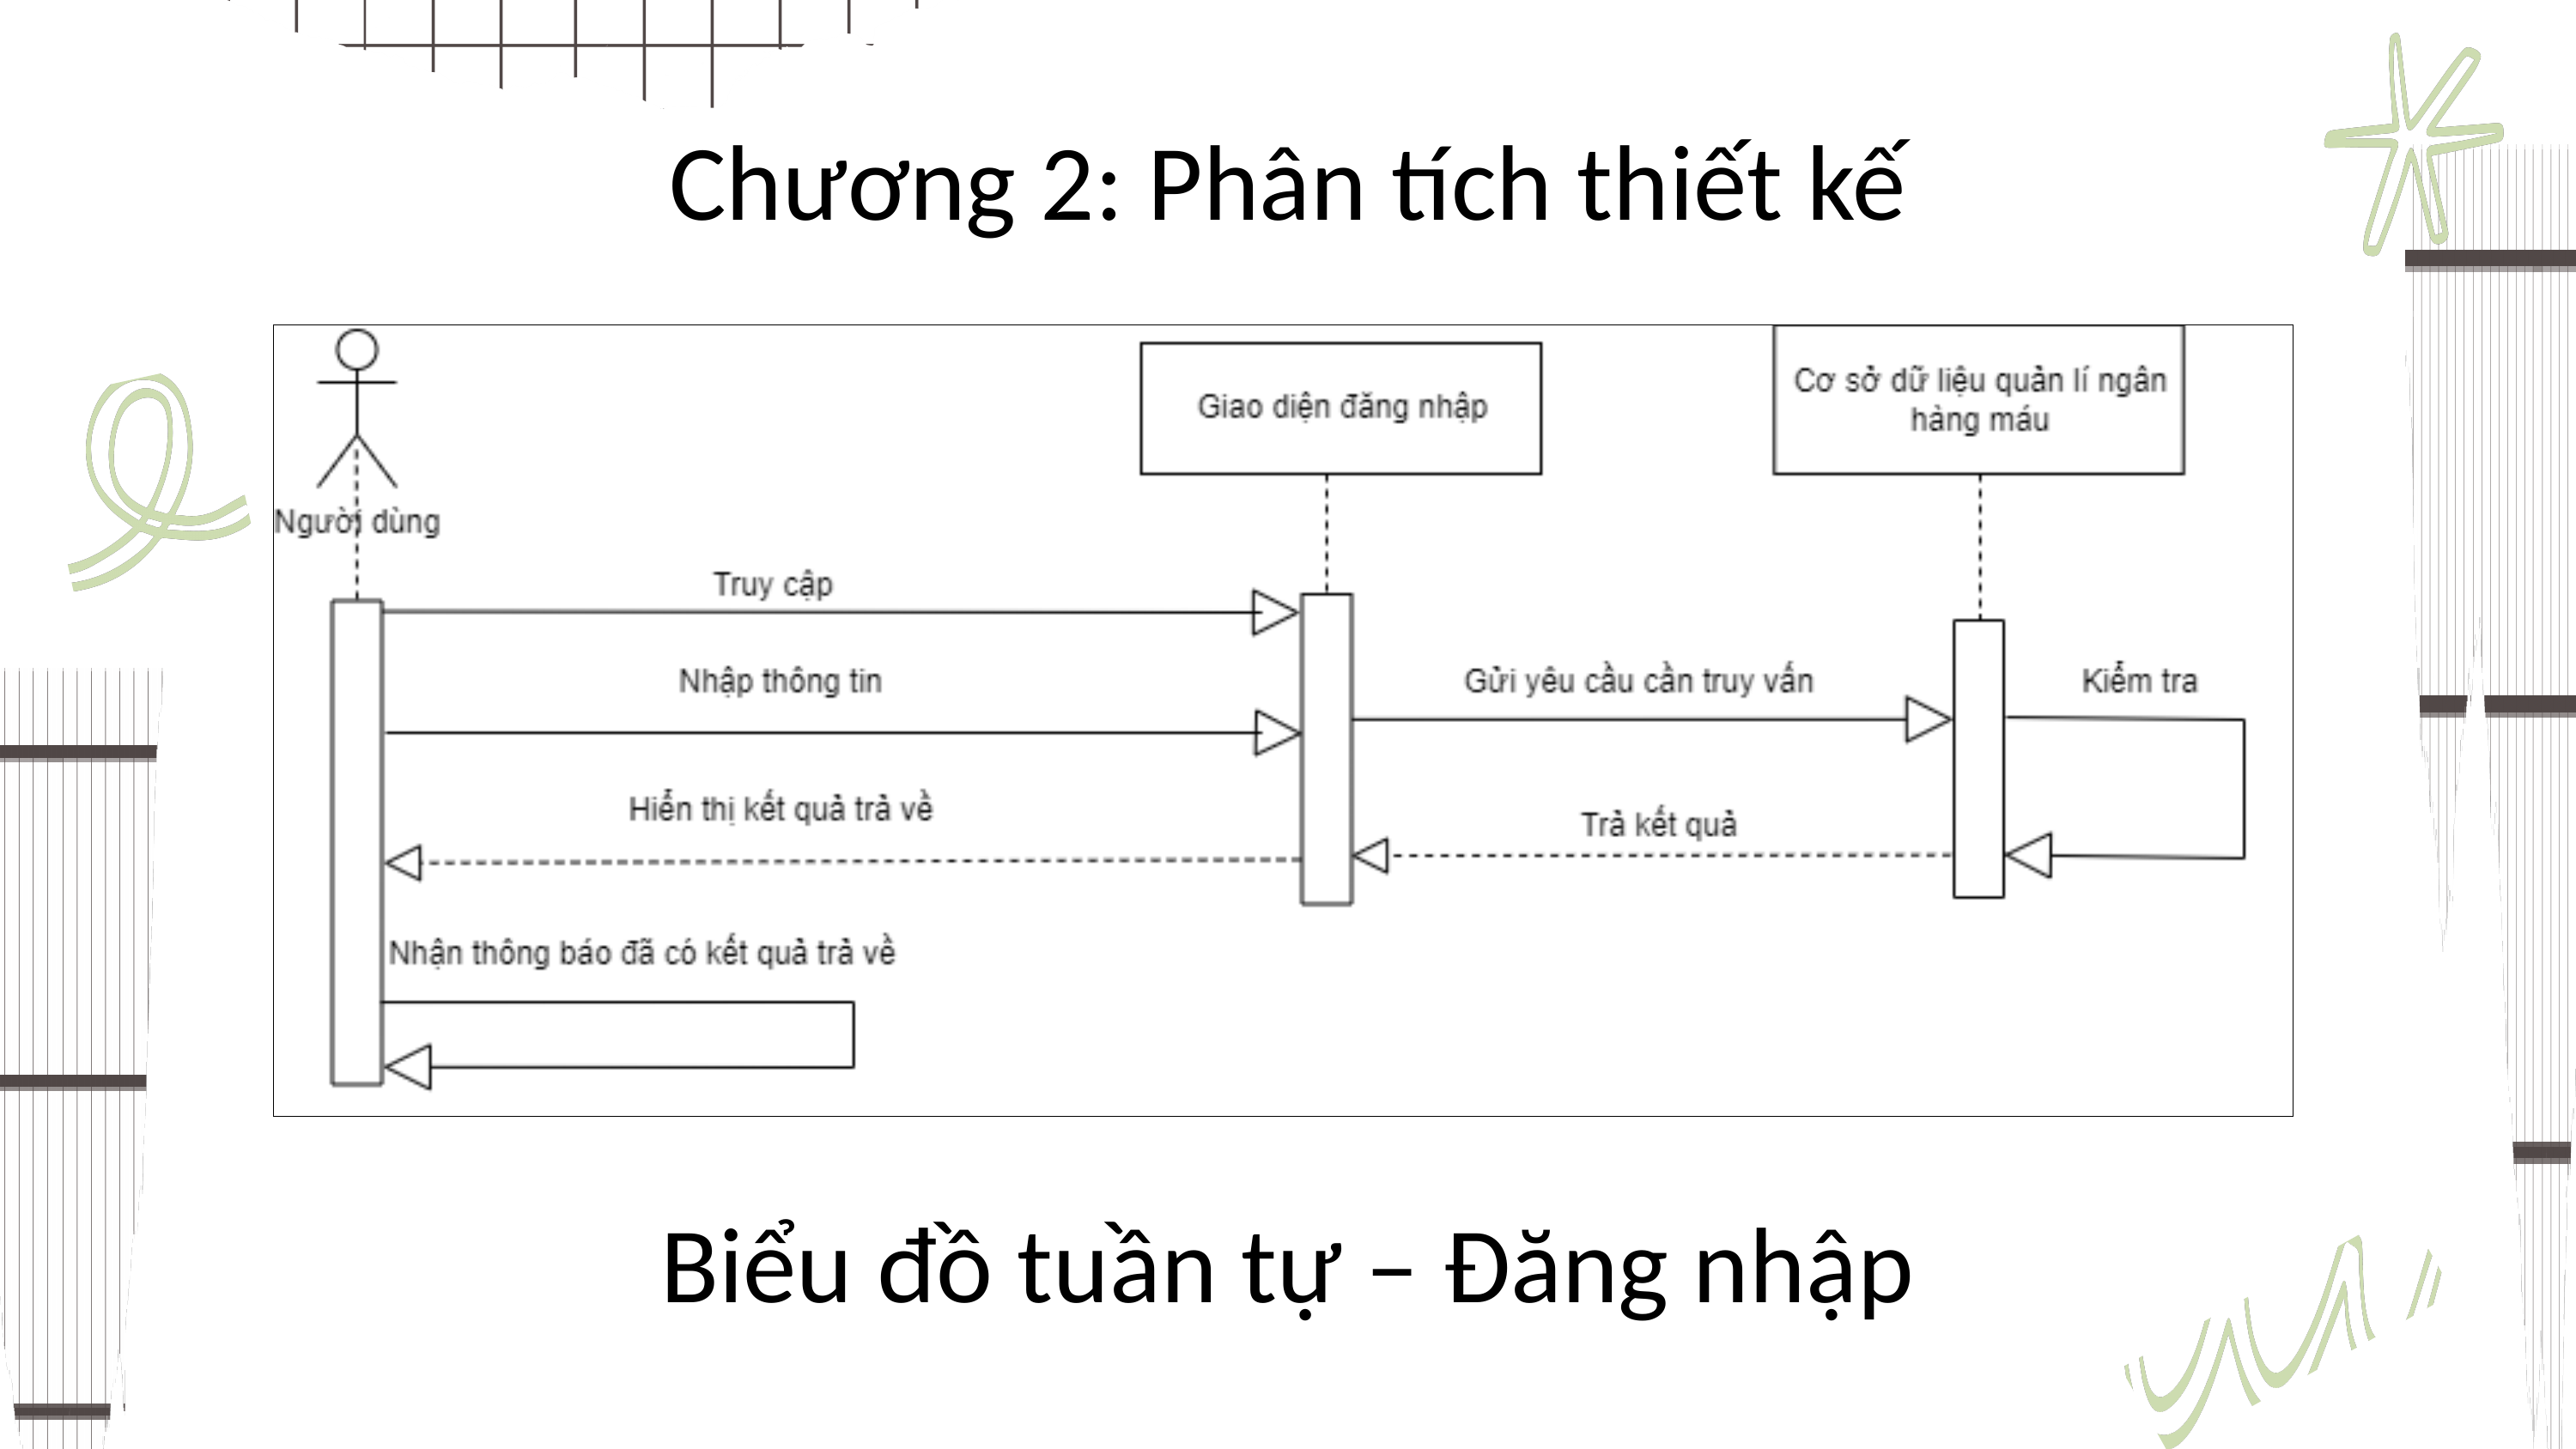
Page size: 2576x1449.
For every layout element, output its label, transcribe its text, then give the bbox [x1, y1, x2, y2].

text_box [2405, 144, 2576, 1449]
text_box [2120, 1208, 2454, 1449]
text_box Chương 2: Phân tích thiết kế [416, 106, 2160, 248]
text_box [32, 361, 258, 593]
picture [273, 324, 2293, 1117]
text_box [0, 668, 163, 1449]
text_box [2324, 33, 2504, 257]
text_box [0, 0, 1057, 110]
text_box Biểu đồ tuần tự – Đăng nhập [545, 1188, 2031, 1331]
